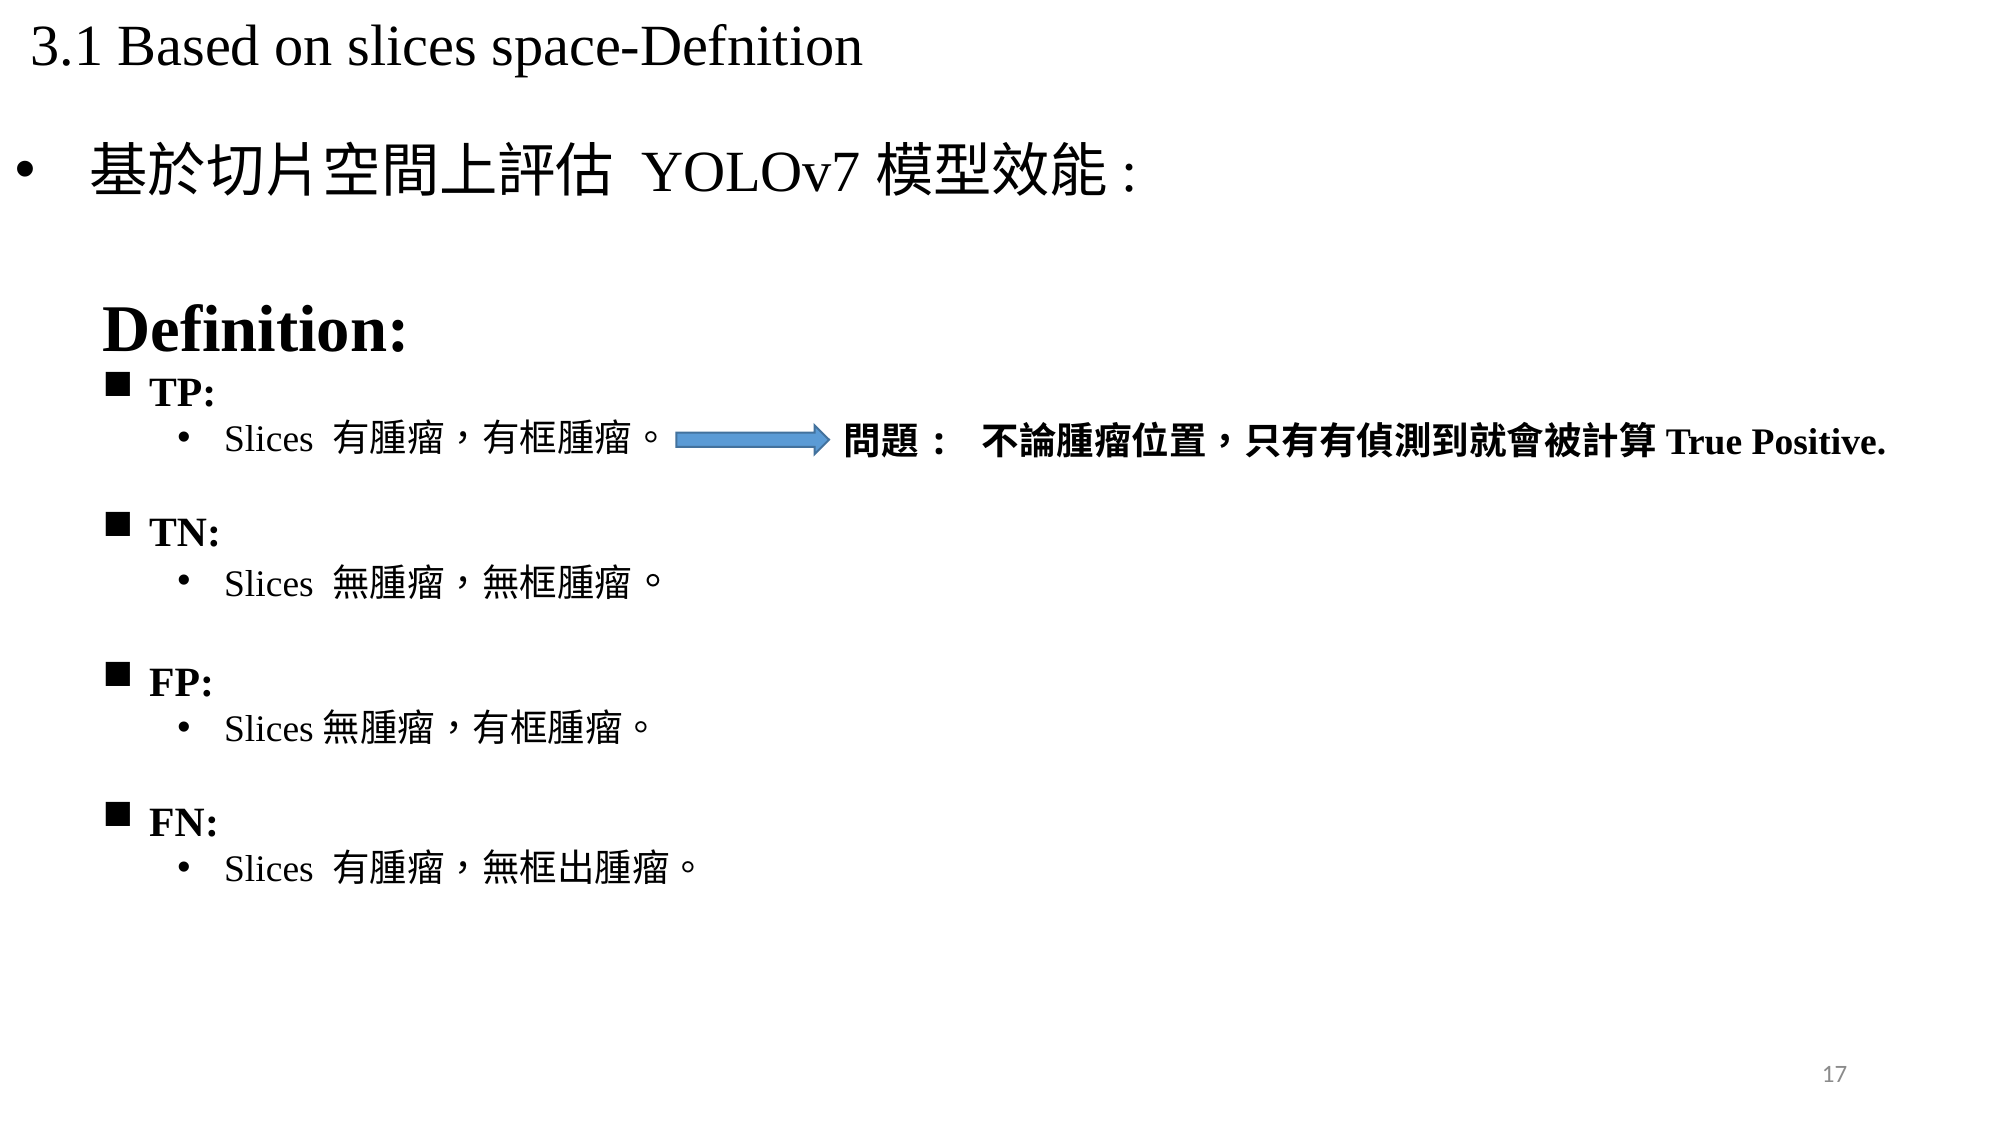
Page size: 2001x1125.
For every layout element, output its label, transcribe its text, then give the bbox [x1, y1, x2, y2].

slide_number 17 [1412, 1042, 1863, 1103]
text_box [675, 422, 829, 457]
text_box 問題: 不論腫瘤位置，只有有偵測到就會被計算True Positive. [829, 409, 1926, 470]
text_box 3.1 Based on slices space-Defnition [0, 0, 1811, 85]
text_box Definition: TP: Slices 有腫瘤，有框腫瘤。 TN: Slices 無腫瘤，無框腫瘤。 FP: Slices無腫瘤，有框腫瘤。 FN: Slices 有腫瘤，無框出腫瘤。 [87, 276, 753, 897]
text_box 基於切片空間上評估 YOLOv7模型效能: [0, 126, 1235, 211]
